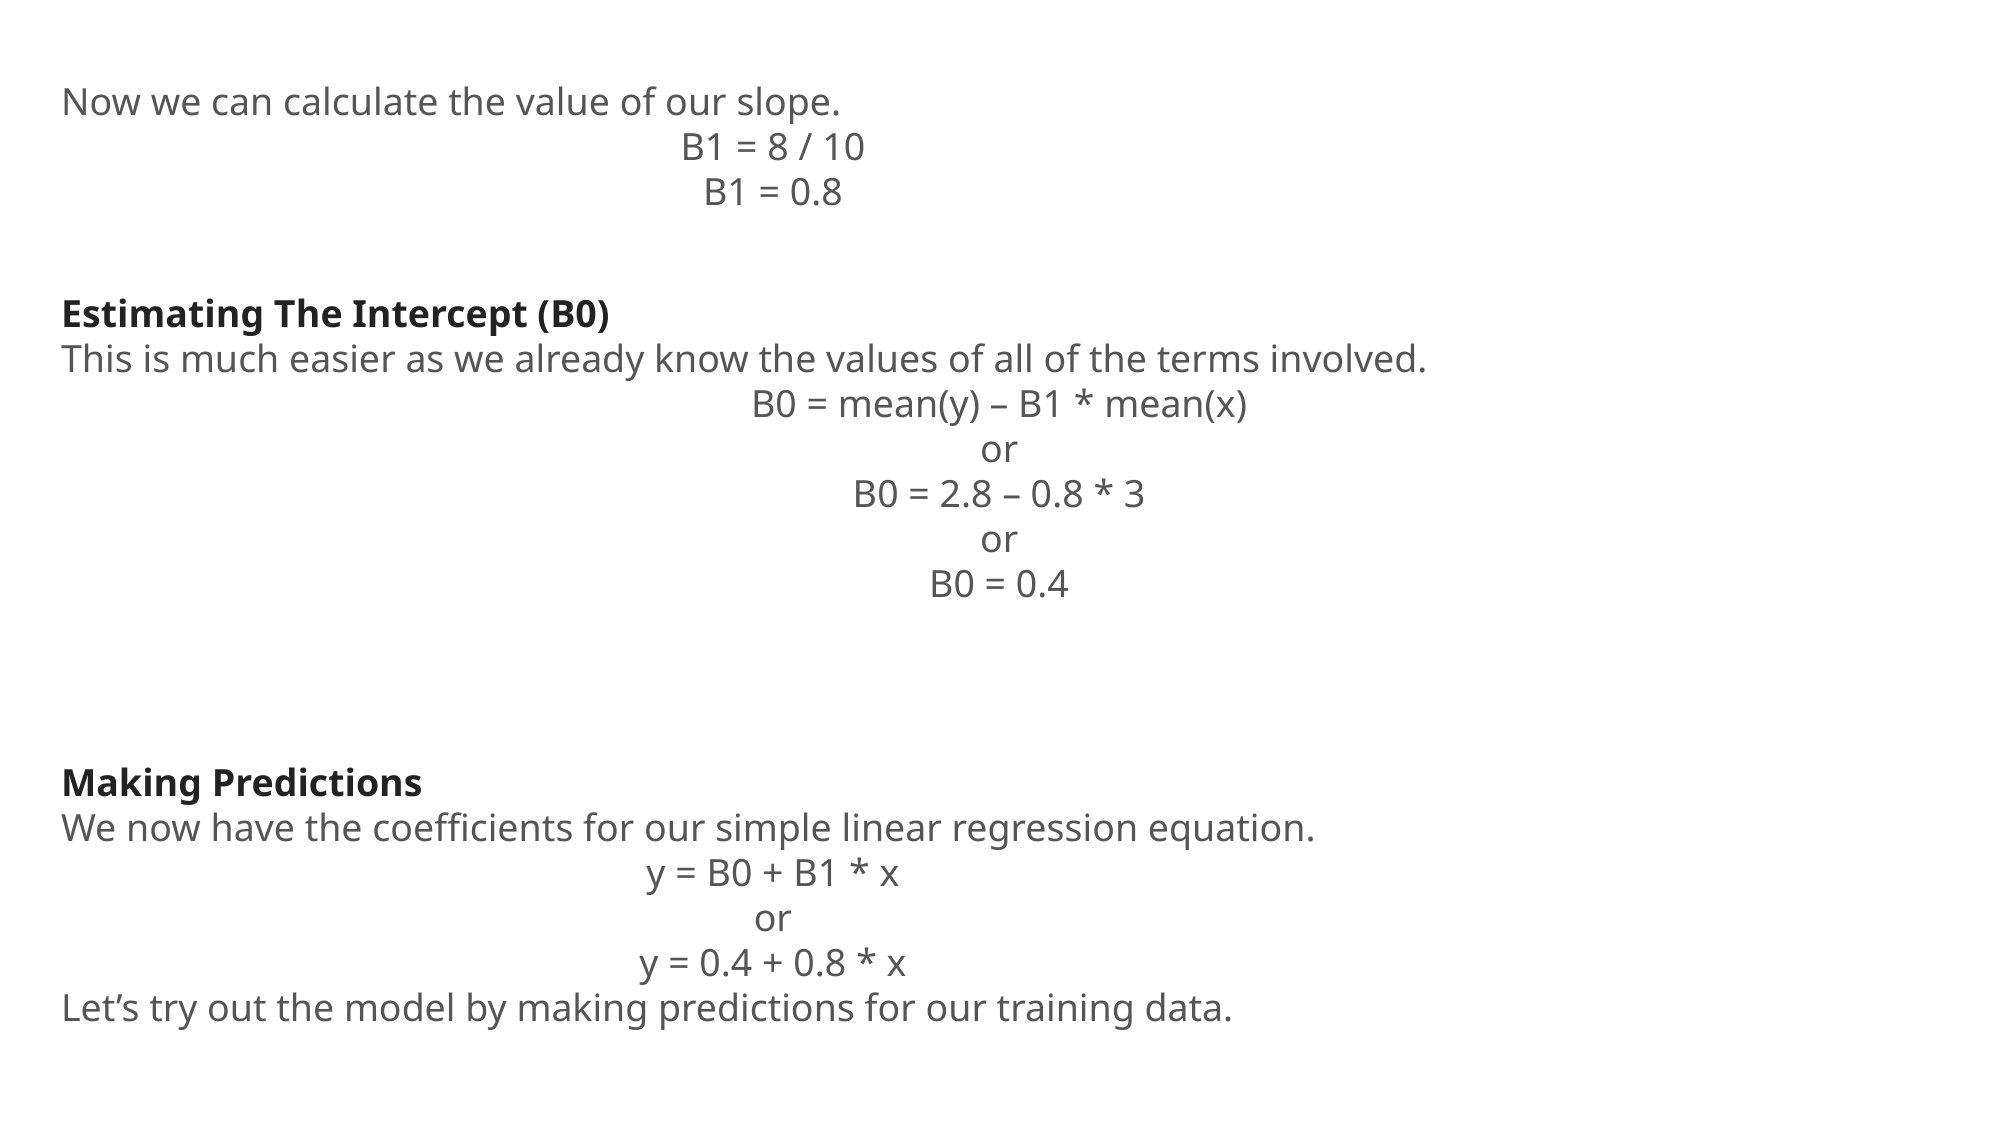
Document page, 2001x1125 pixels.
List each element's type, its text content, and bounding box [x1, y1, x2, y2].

text_box Now we can calculate the value of our slope. B1 = 8 / 10 B1 = 0.8 [46, 70, 1500, 221]
text_box Making Predictions We now have the coefficients for our simple linear regression equation. y = B0 + B1 * x or y = 0.4 + 0.8 * x Let’s try out the model by making predictions for our training data. [46, 751, 1500, 1037]
text_box Estimating The Intercept (B0) This is much easier as we already know the values of all of the terms involved. B0 = mean(y) – B1 * mean(x) or B0 = 2.8 – 0.8 * 3 or B0 = 0.4 [46, 282, 1953, 613]
